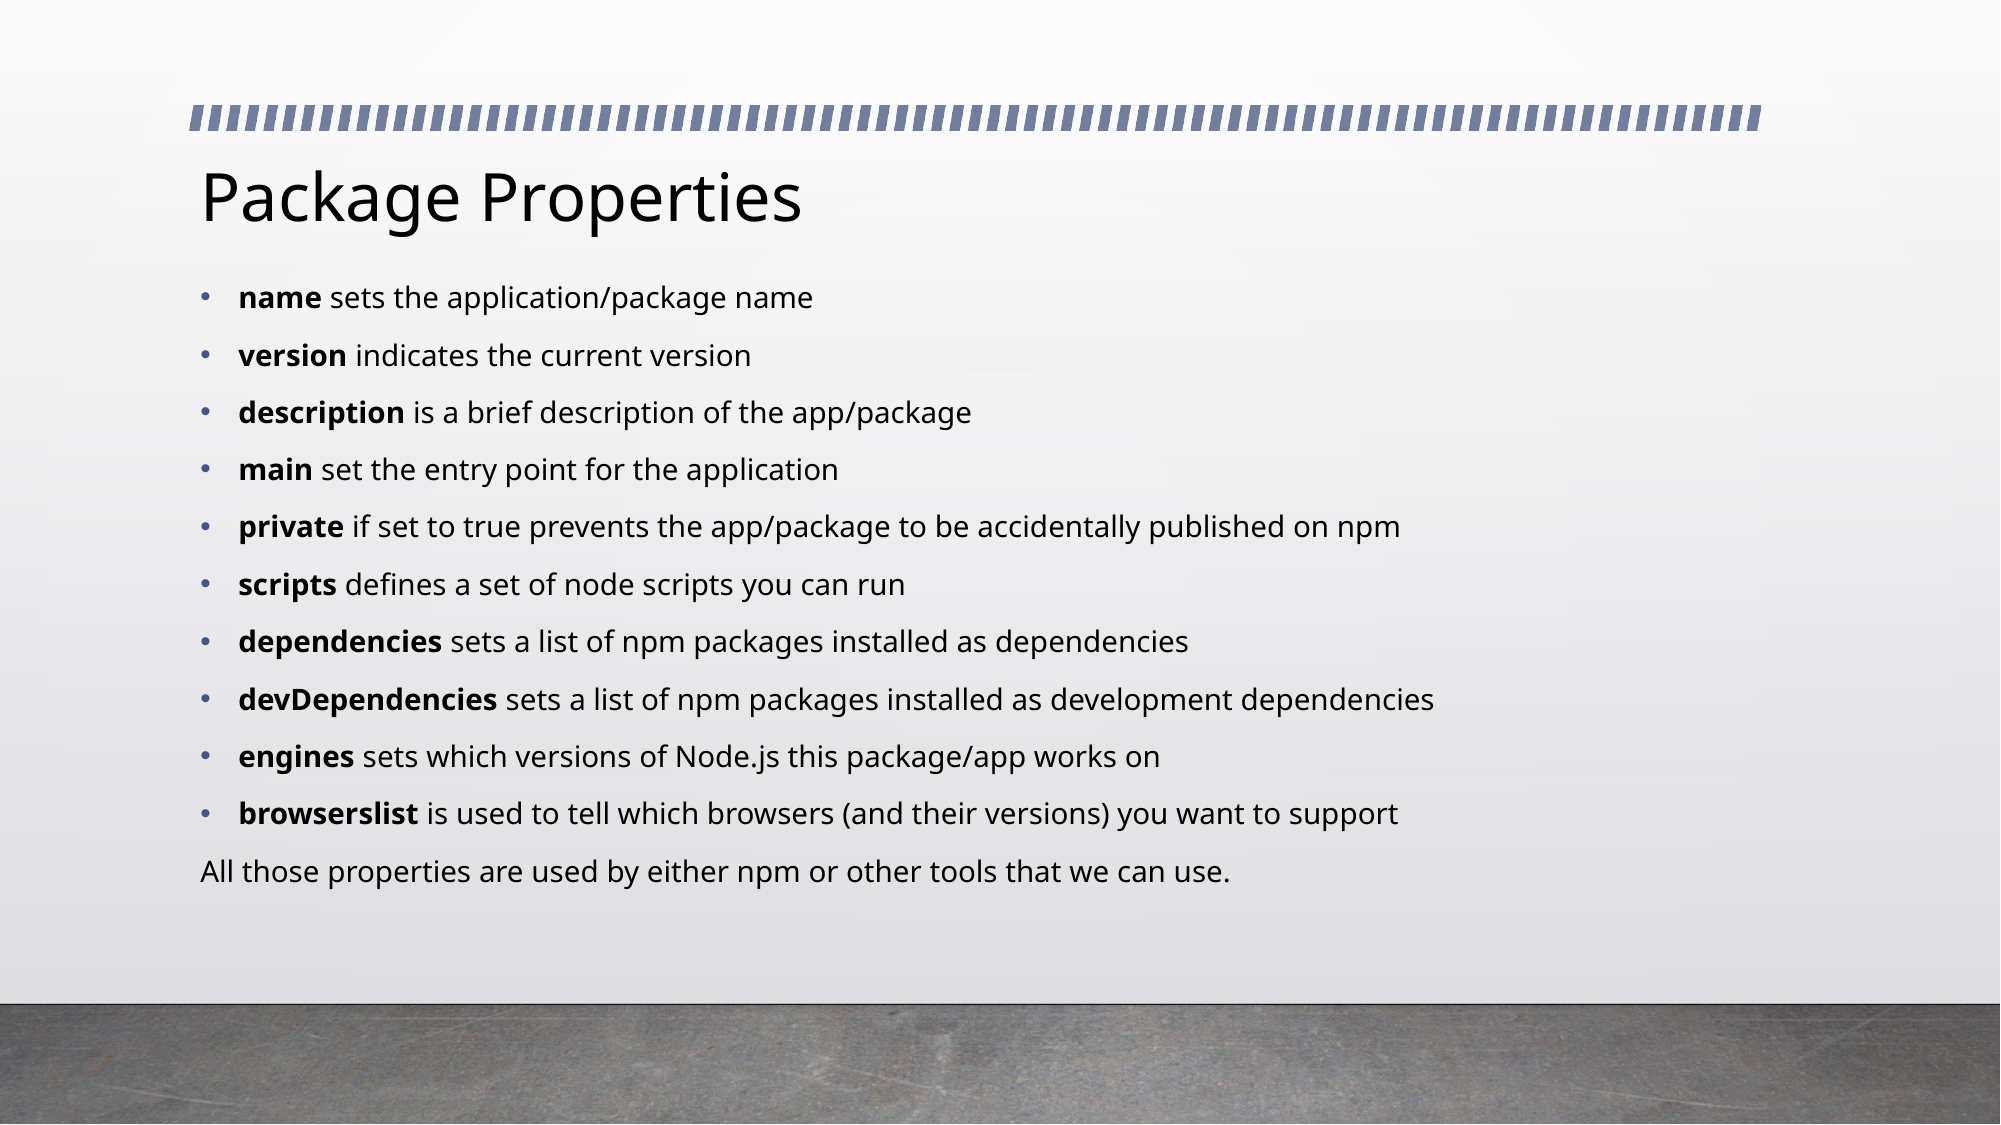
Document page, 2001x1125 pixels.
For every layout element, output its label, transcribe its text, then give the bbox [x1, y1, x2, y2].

title Package Properties [185, 156, 1761, 264]
picture [0, 1004, 2000, 1124]
list name sets the application/package name version indicates the current version description is a brief description of the app/package main set the entry point for the application private if set to true prevents the app/package to be accidentally published on npm scripts defines a set of node scripts you can run dependencies sets a list of npm packages installed as dependencies devDependencies sets a list of npm packages installed as development dependencies engines sets which versions of Node.js this package/app works on browserslist is used to tell which browsers (and their versions) you want to support All those properties are used by either npm or other tools that we can use. [185, 264, 1761, 897]
